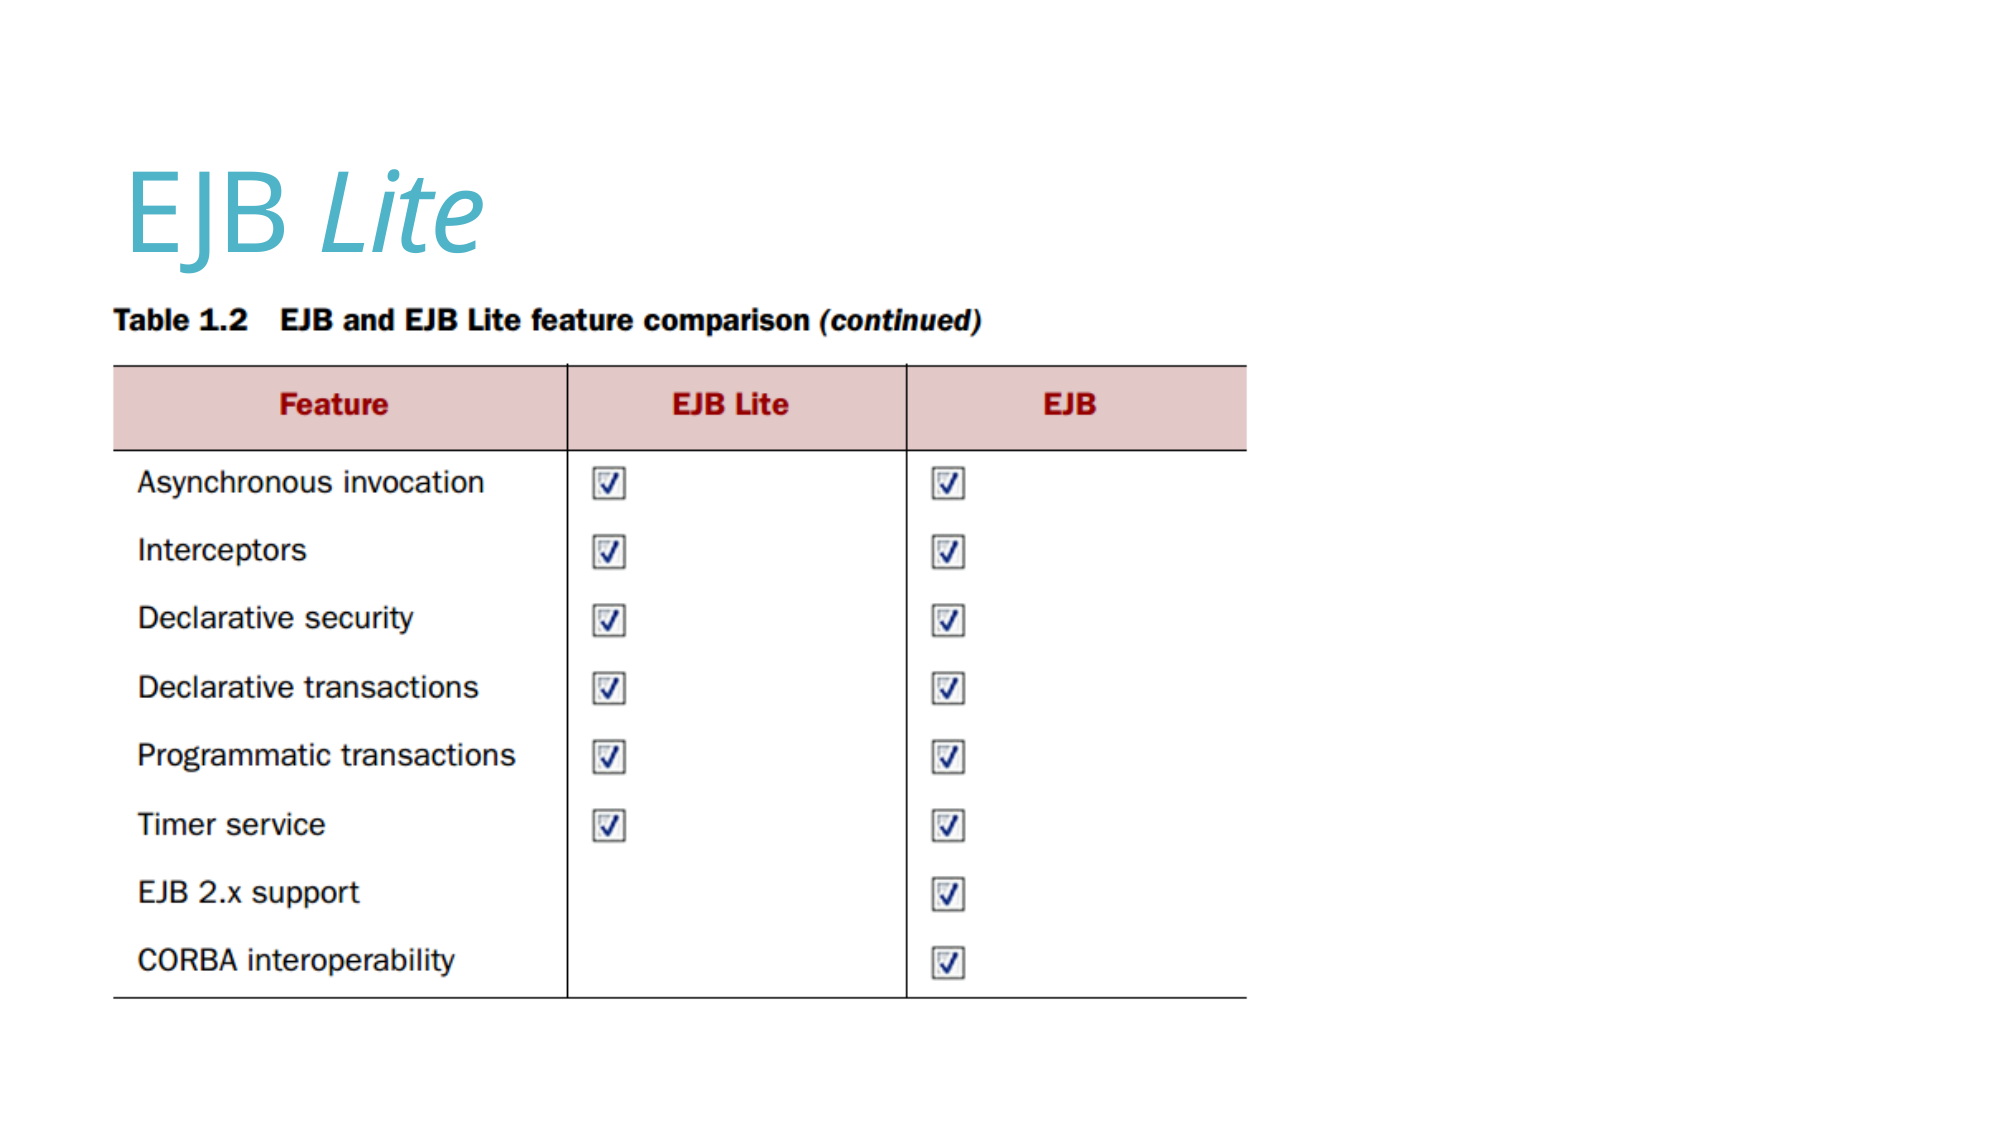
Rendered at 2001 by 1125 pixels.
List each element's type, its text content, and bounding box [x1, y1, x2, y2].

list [107, 301, 1262, 1005]
title EJB Lite [107, 81, 1875, 354]
